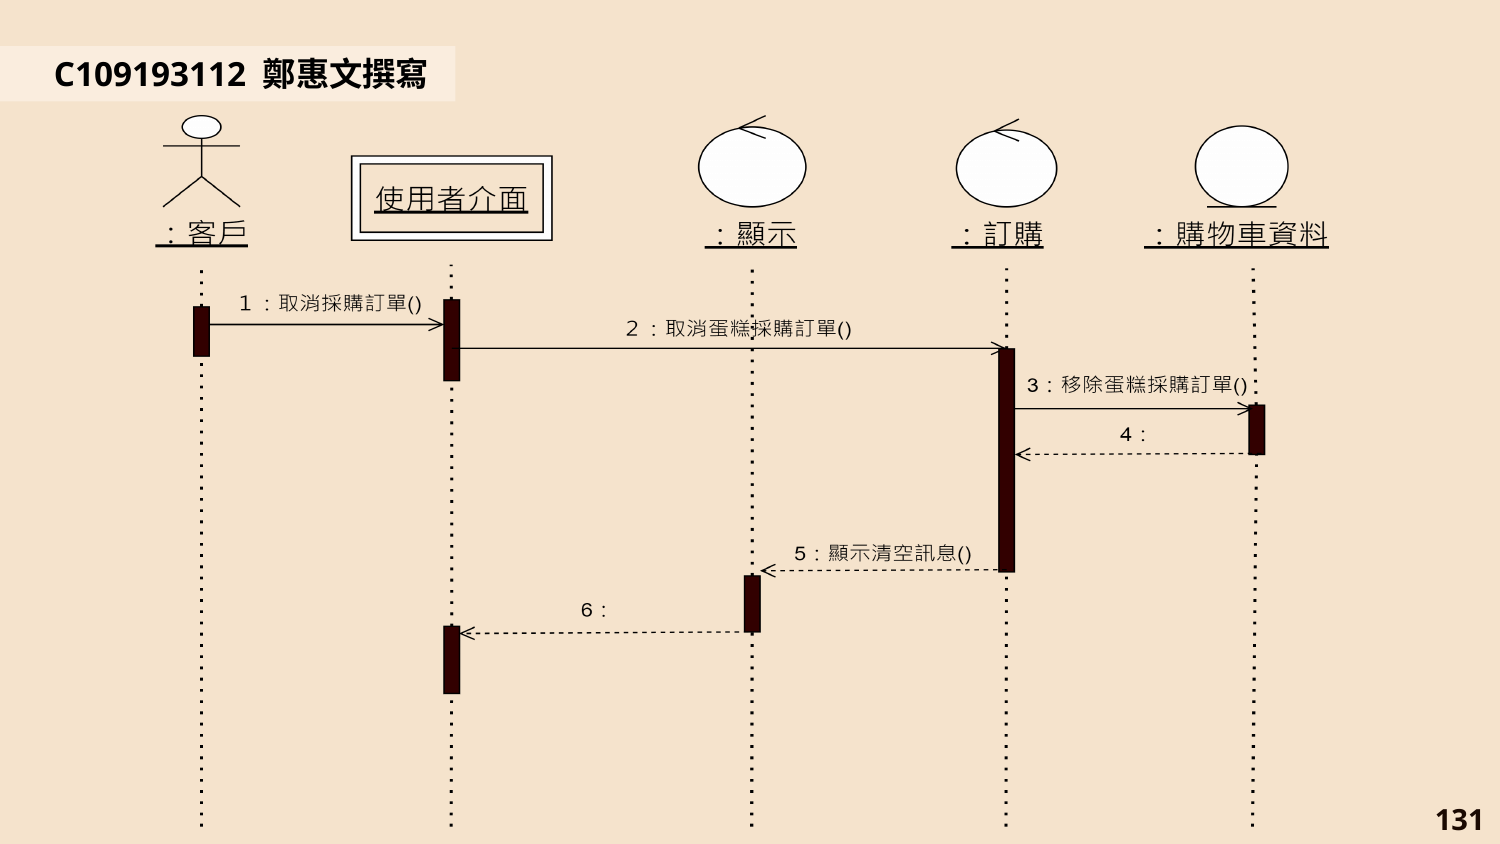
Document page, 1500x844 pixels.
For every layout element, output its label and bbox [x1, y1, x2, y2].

text_box [0, 45, 456, 102]
slide_number [1362, 798, 1500, 844]
picture [138, 101, 1362, 844]
